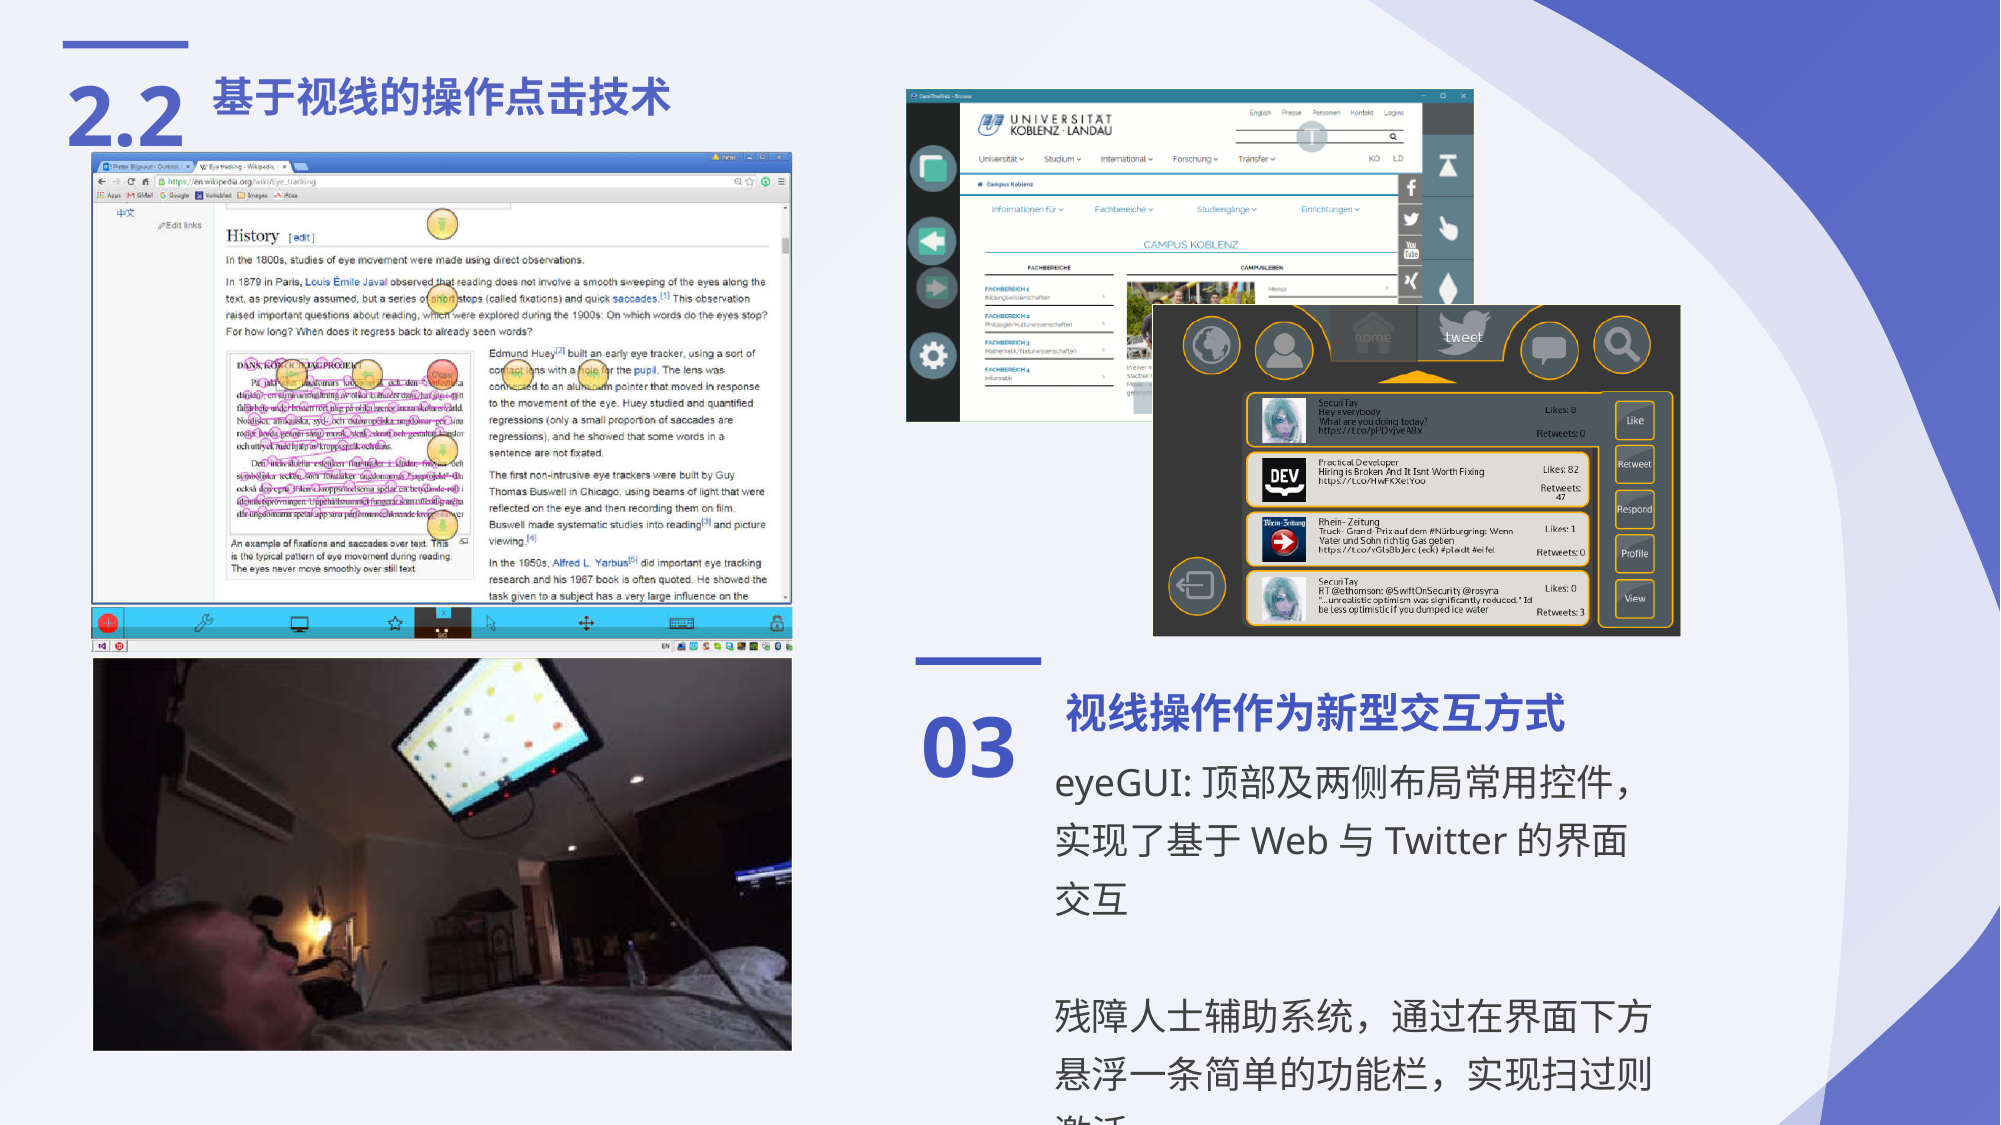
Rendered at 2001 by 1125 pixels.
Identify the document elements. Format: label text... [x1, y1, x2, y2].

text_box eyeGUI:顶部及两侧布局常用控件，实现了基于Web与Twitter的界面交互 残障人士辅助系统，通过在界面下方悬浮一条简单的功能栏，实现扫过则激活 [1039, 738, 1681, 1125]
text_box [915, 656, 1042, 666]
text_box 视线操作作为新型交互方式 [1050, 664, 1582, 745]
picture [92, 657, 793, 1052]
text_box 基于视线的操作点击技术 [200, 48, 687, 129]
text_box 2.2 [51, 25, 200, 171]
text_box 03 [906, 657, 1032, 802]
picture [90, 151, 793, 652]
picture [905, 88, 1681, 637]
